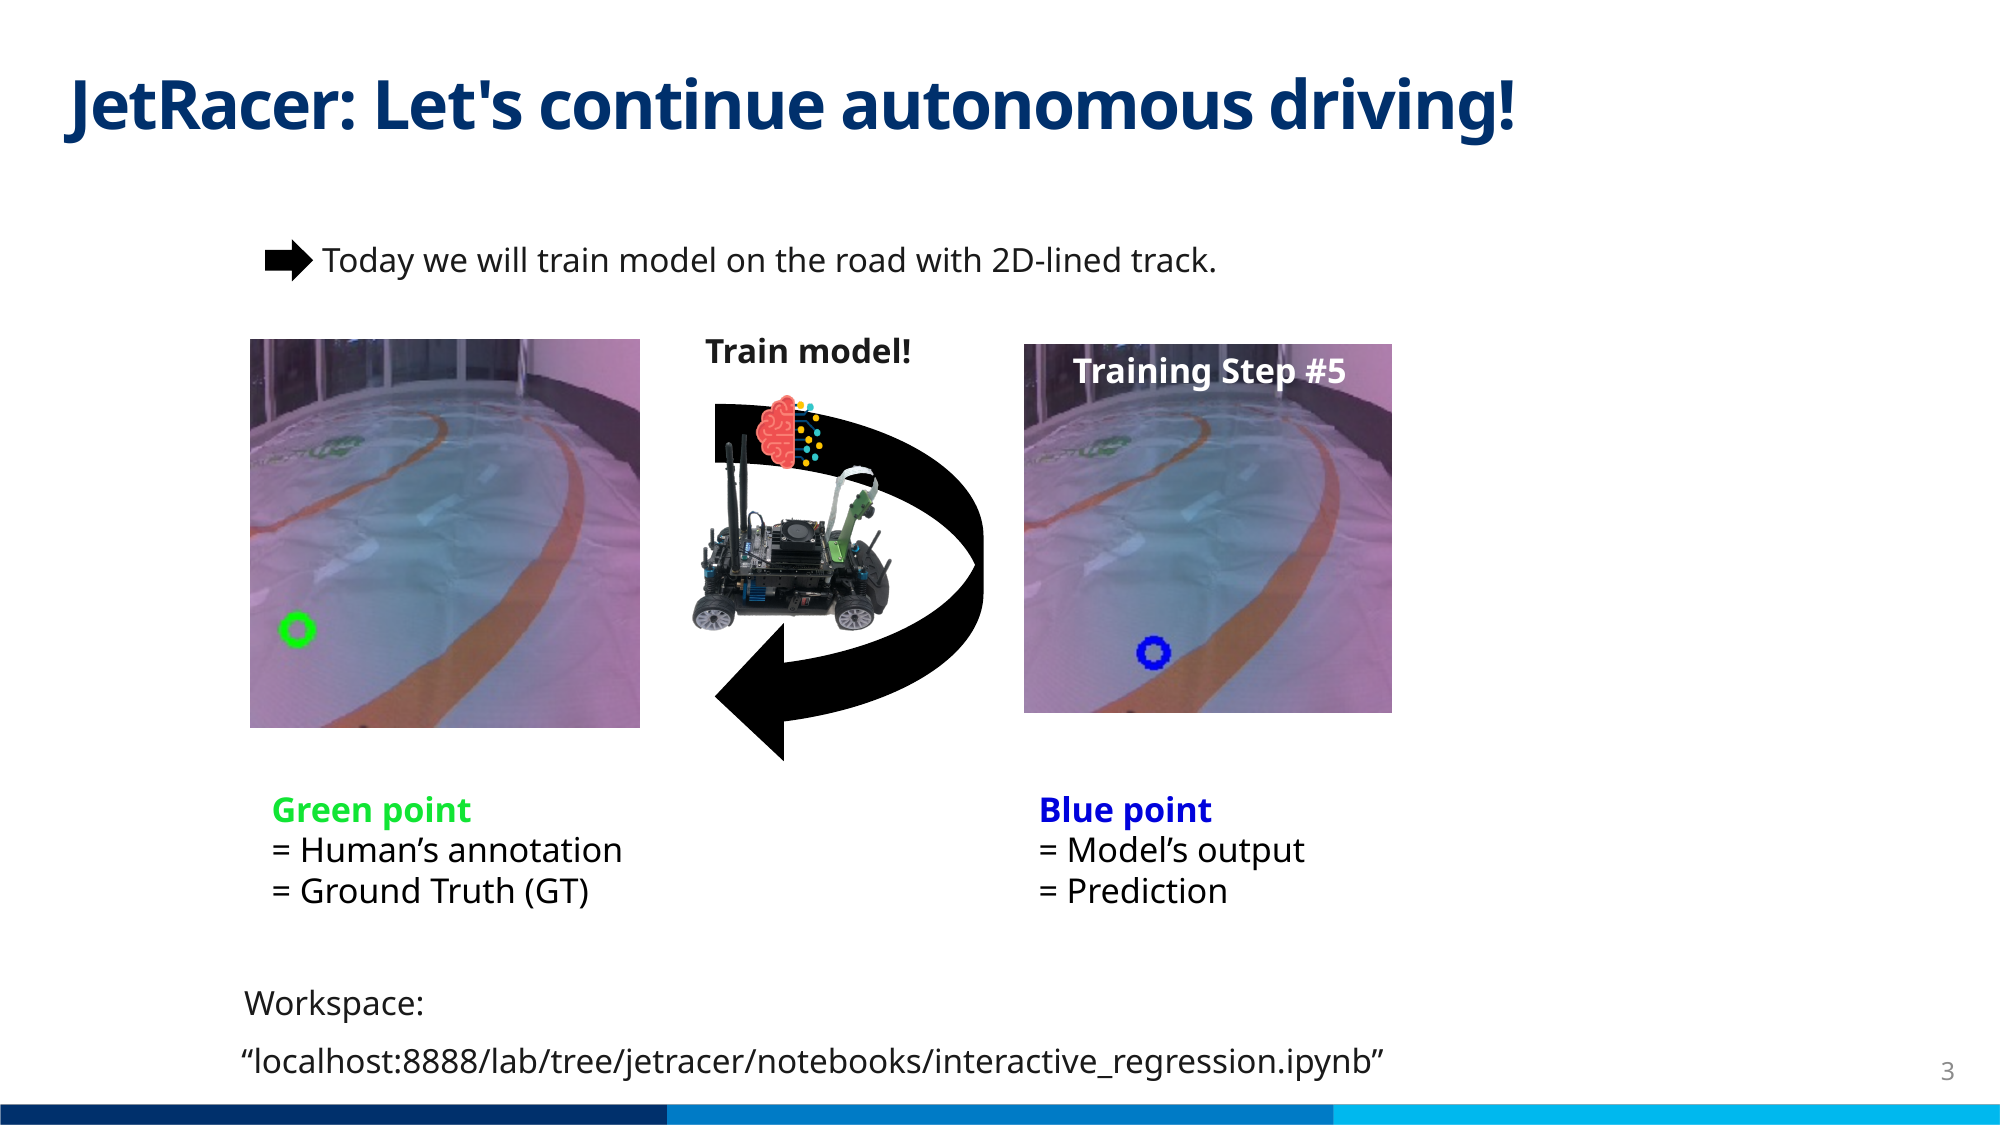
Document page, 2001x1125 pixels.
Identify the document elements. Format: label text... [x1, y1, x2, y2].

text_box Workspace: [229, 975, 1230, 1030]
text_box Green point = Human’s annotation = Ground Truth (GT) [256, 780, 643, 918]
text_box Train model! [690, 323, 1004, 378]
text_box [714, 468, 984, 762]
text_box [715, 403, 754, 408]
text_box Blue point = Model’s output = Prediction [1023, 780, 1393, 918]
text_box “localhost:8888/lab/tree/jetracer/notebooks/interactive_regression.ipynb” [158, 1032, 1872, 1088]
text_box Today we will train model on the road with 2D-lined track. [298, 231, 1401, 287]
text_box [1020, 338, 1399, 719]
text_box [823, 414, 855, 423]
slide_number 3 [1754, 1042, 1971, 1103]
text_box [265, 239, 314, 282]
title JetRacer: Let's continue autonomous driving! [54, 30, 1946, 159]
picture [0, 126, 2000, 1125]
text_box [481, 419, 1164, 869]
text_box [1024, 341, 1396, 717]
